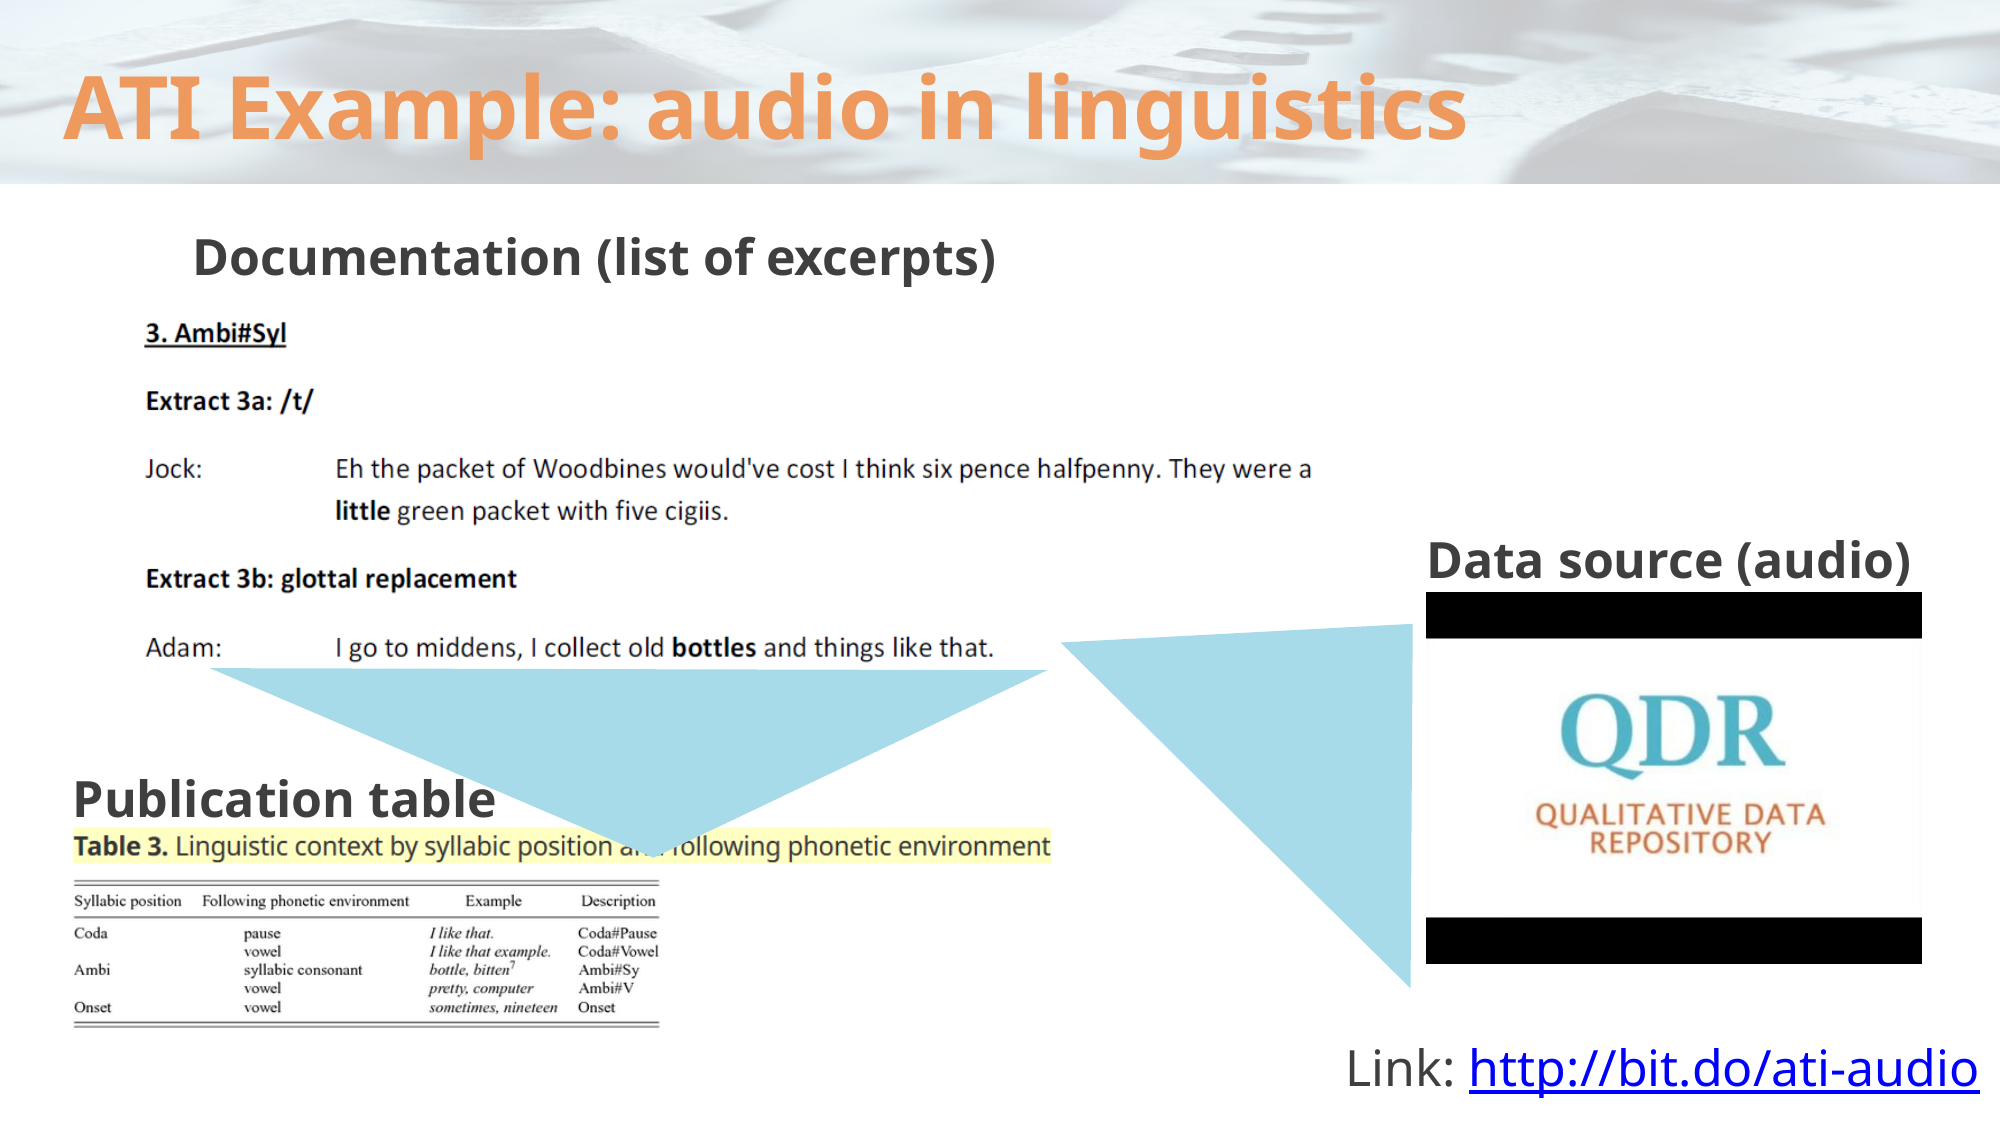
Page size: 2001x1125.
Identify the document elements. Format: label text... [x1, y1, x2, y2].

text_box Publication table [72, 767, 509, 797]
text_box [1118, 623, 1413, 989]
text_box Documentation (list of excerpts) [152, 214, 1355, 292]
picture [1426, 592, 1922, 964]
text_box [284, 700, 985, 797]
picture [54, 797, 1114, 1056]
title ATI Example: audio in linguistics [43, 43, 1944, 214]
text_box Data source (audio) [1426, 528, 1968, 593]
text_box Link: http://bit.do/ati-audio [1320, 1037, 2000, 1125]
picture [118, 292, 1356, 700]
